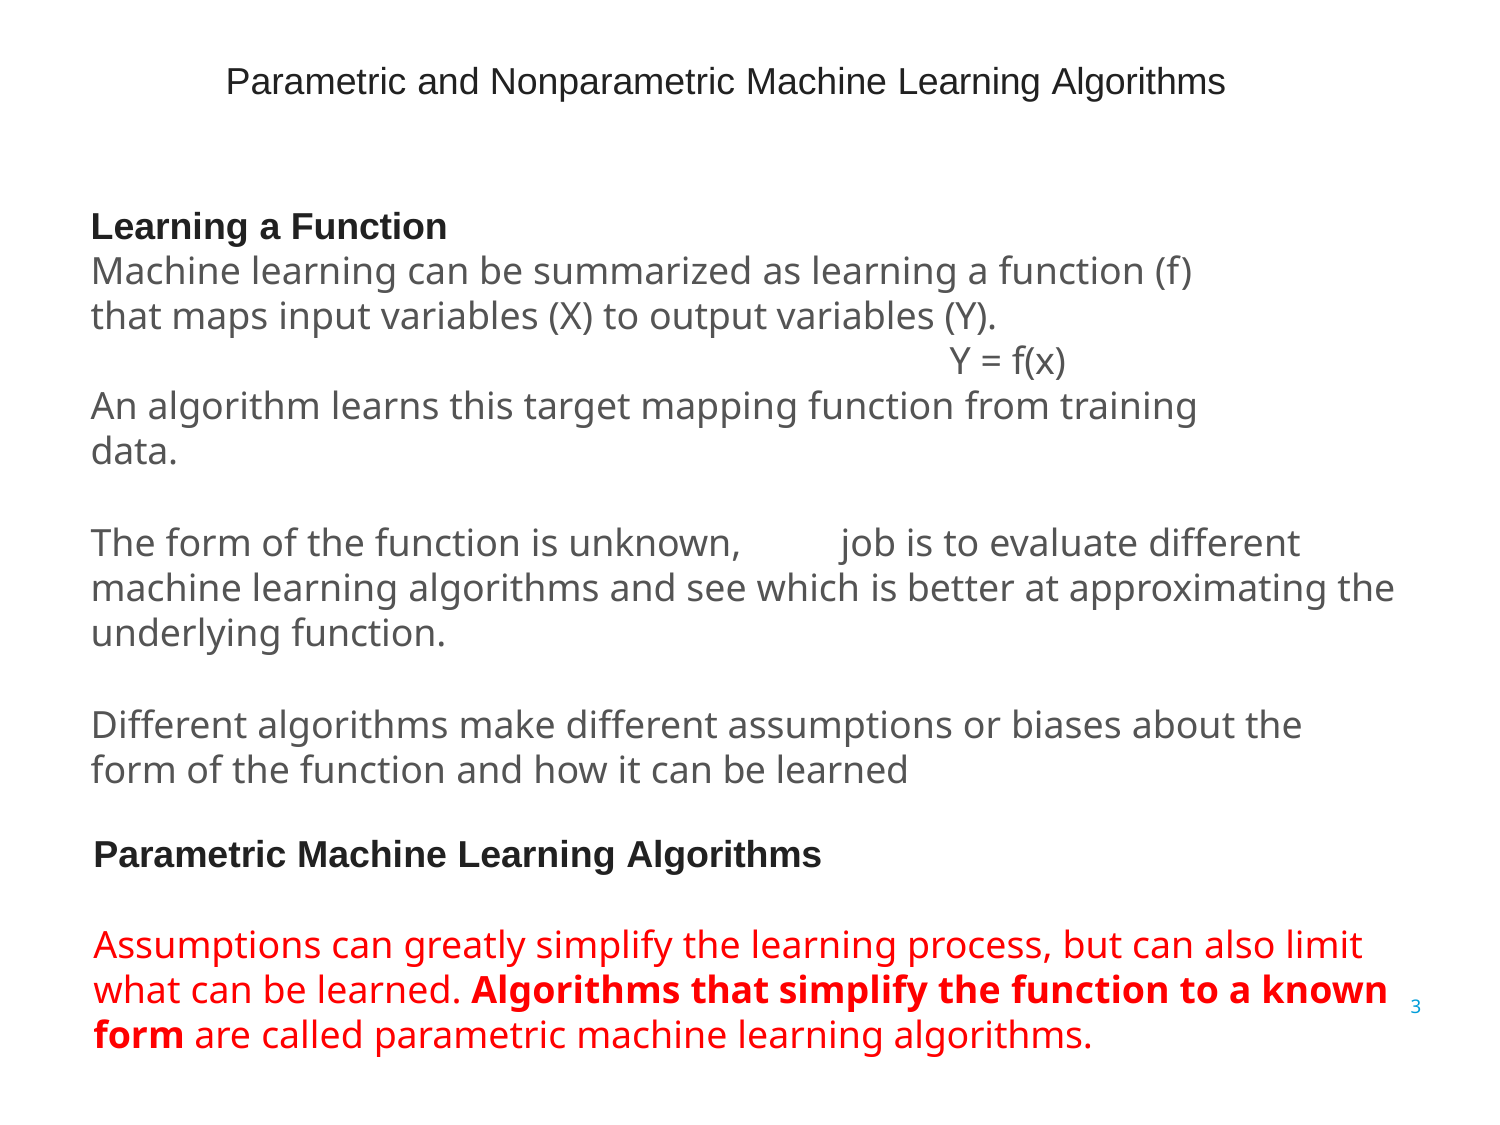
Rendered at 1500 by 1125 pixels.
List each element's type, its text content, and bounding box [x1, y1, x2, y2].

title Parametric and Nonparametric Machine Learning Algorithms [0, 0, 1235, 174]
text_box Learning a Function Machine learning can be summarized as learning a function (f) that maps input variables (X) to output variables (Y). Y = f(x) An algorithm learns this target mapping function from training data. The form of the function is unknown, job is to evaluate different machine learning algorithms and see which is better at approximating the underlying function. Different algorithms make different assumptions or biases about the form of the function and how it can be learned Parametric Machine Learning Algorithms Assumptions can greatly simplify the learning process, but can also limit what can be learned. Algorithms that simplify the function to a known form are called parametric machine learning algorithms. [88, 199, 1412, 1057]
text_box 3 [1412, 993, 1419, 1018]
